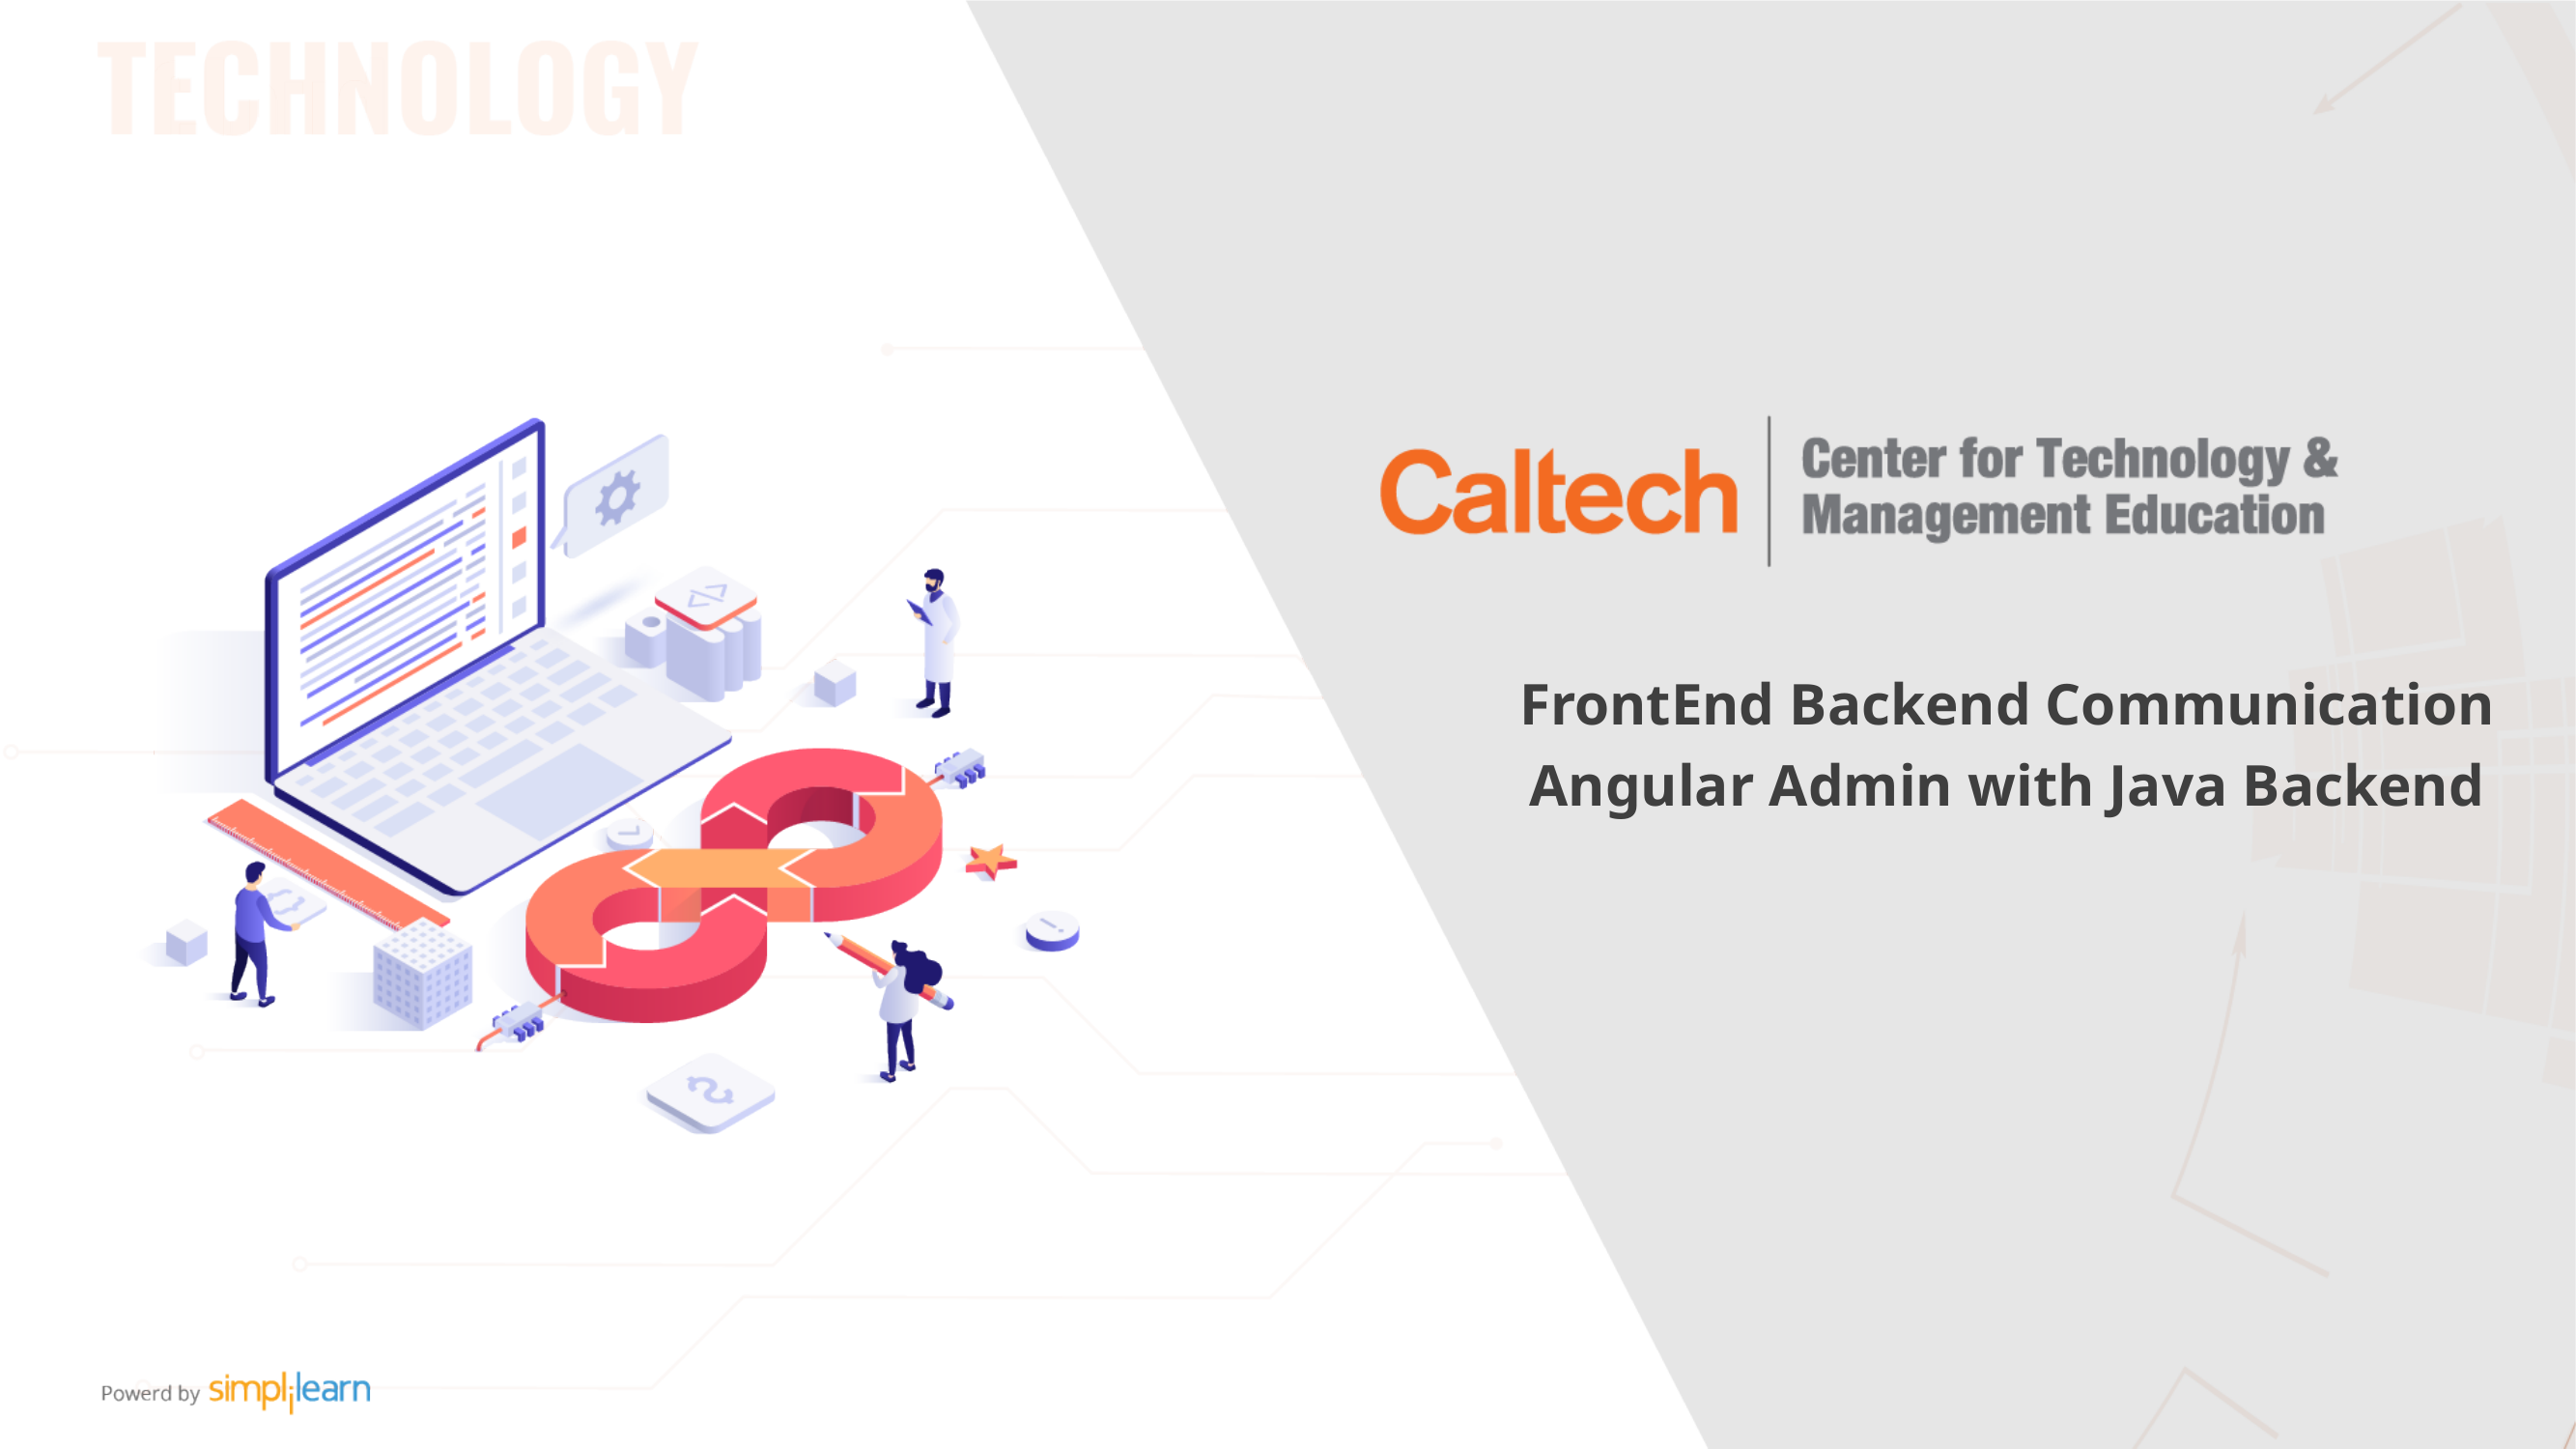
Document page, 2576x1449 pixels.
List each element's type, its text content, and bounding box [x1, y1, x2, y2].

list FrontEnd Backend Communication Angular Admin with Java Backend [1456, 675, 2559, 819]
picture [0, 0, 2576, 1449]
